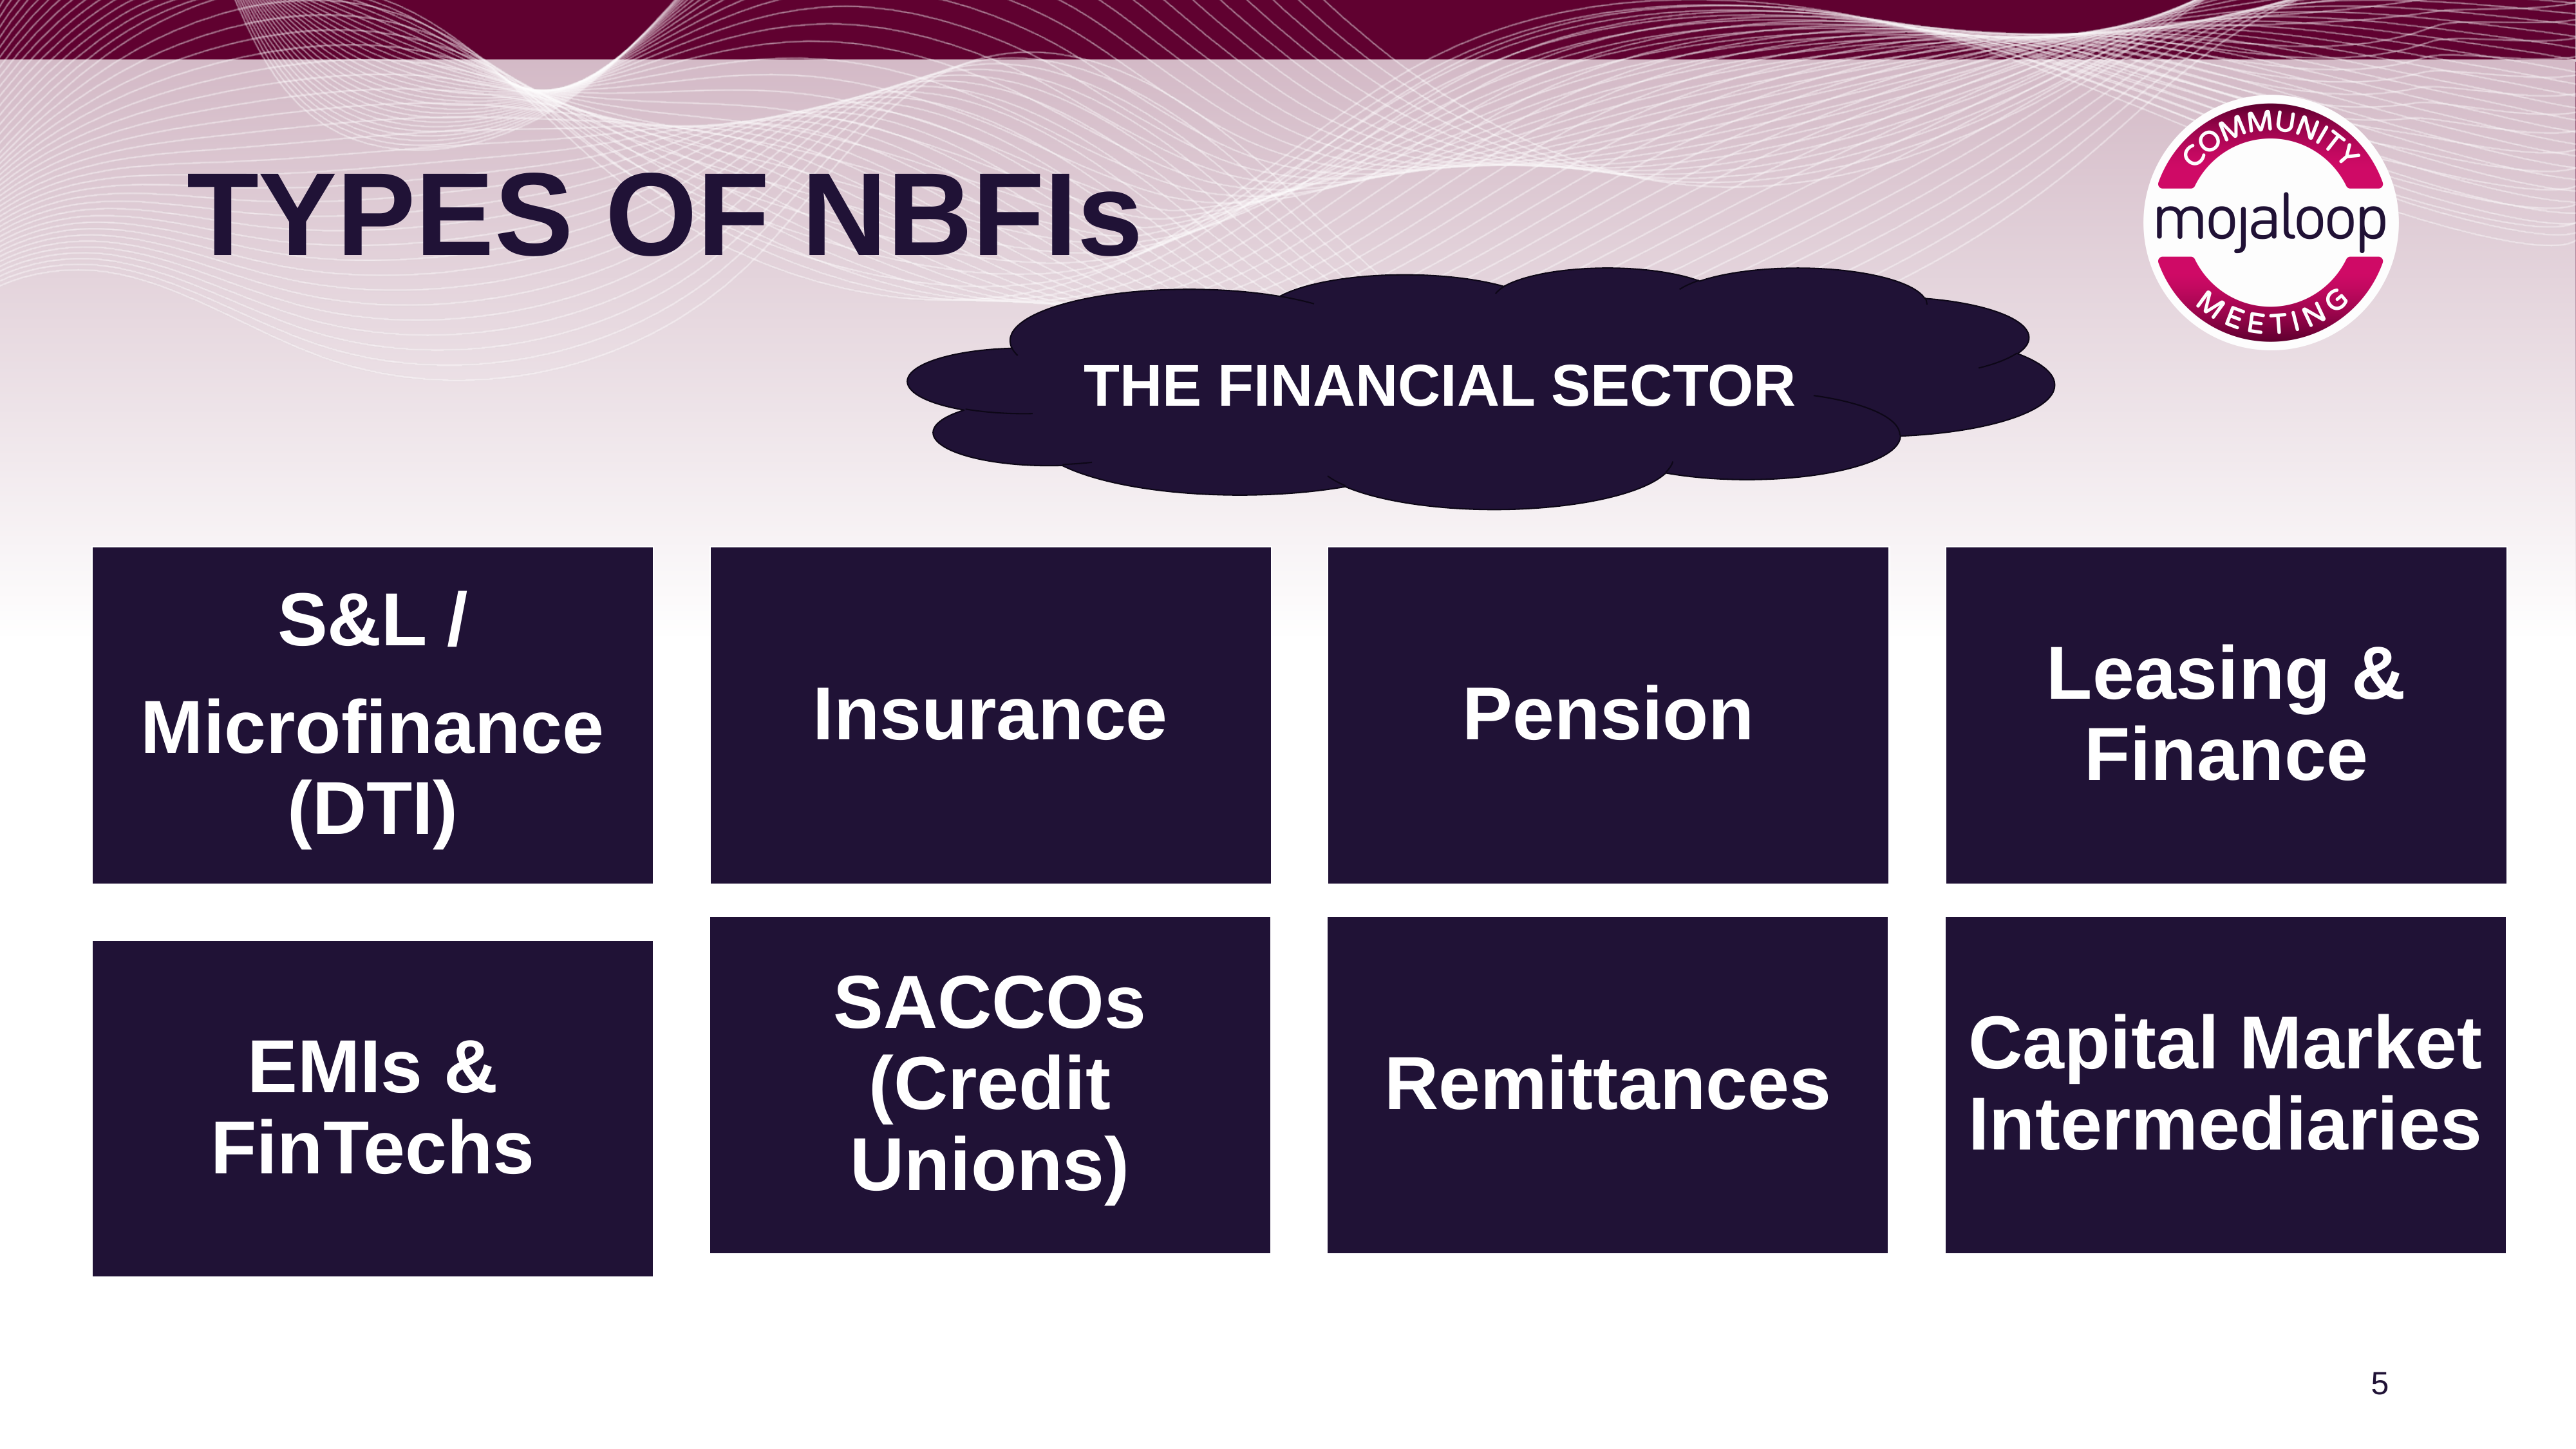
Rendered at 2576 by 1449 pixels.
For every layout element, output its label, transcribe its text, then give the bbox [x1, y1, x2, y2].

picture [2143, 95, 2399, 350]
title TYPES OF NBFIs [177, 77, 2110, 357]
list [90, 395, 2508, 1382]
picture [0, 0, 2576, 59]
text_box THE FINANCIAL SECTOR [907, 267, 2056, 395]
slide_number 5 [1819, 1382, 2399, 1421]
